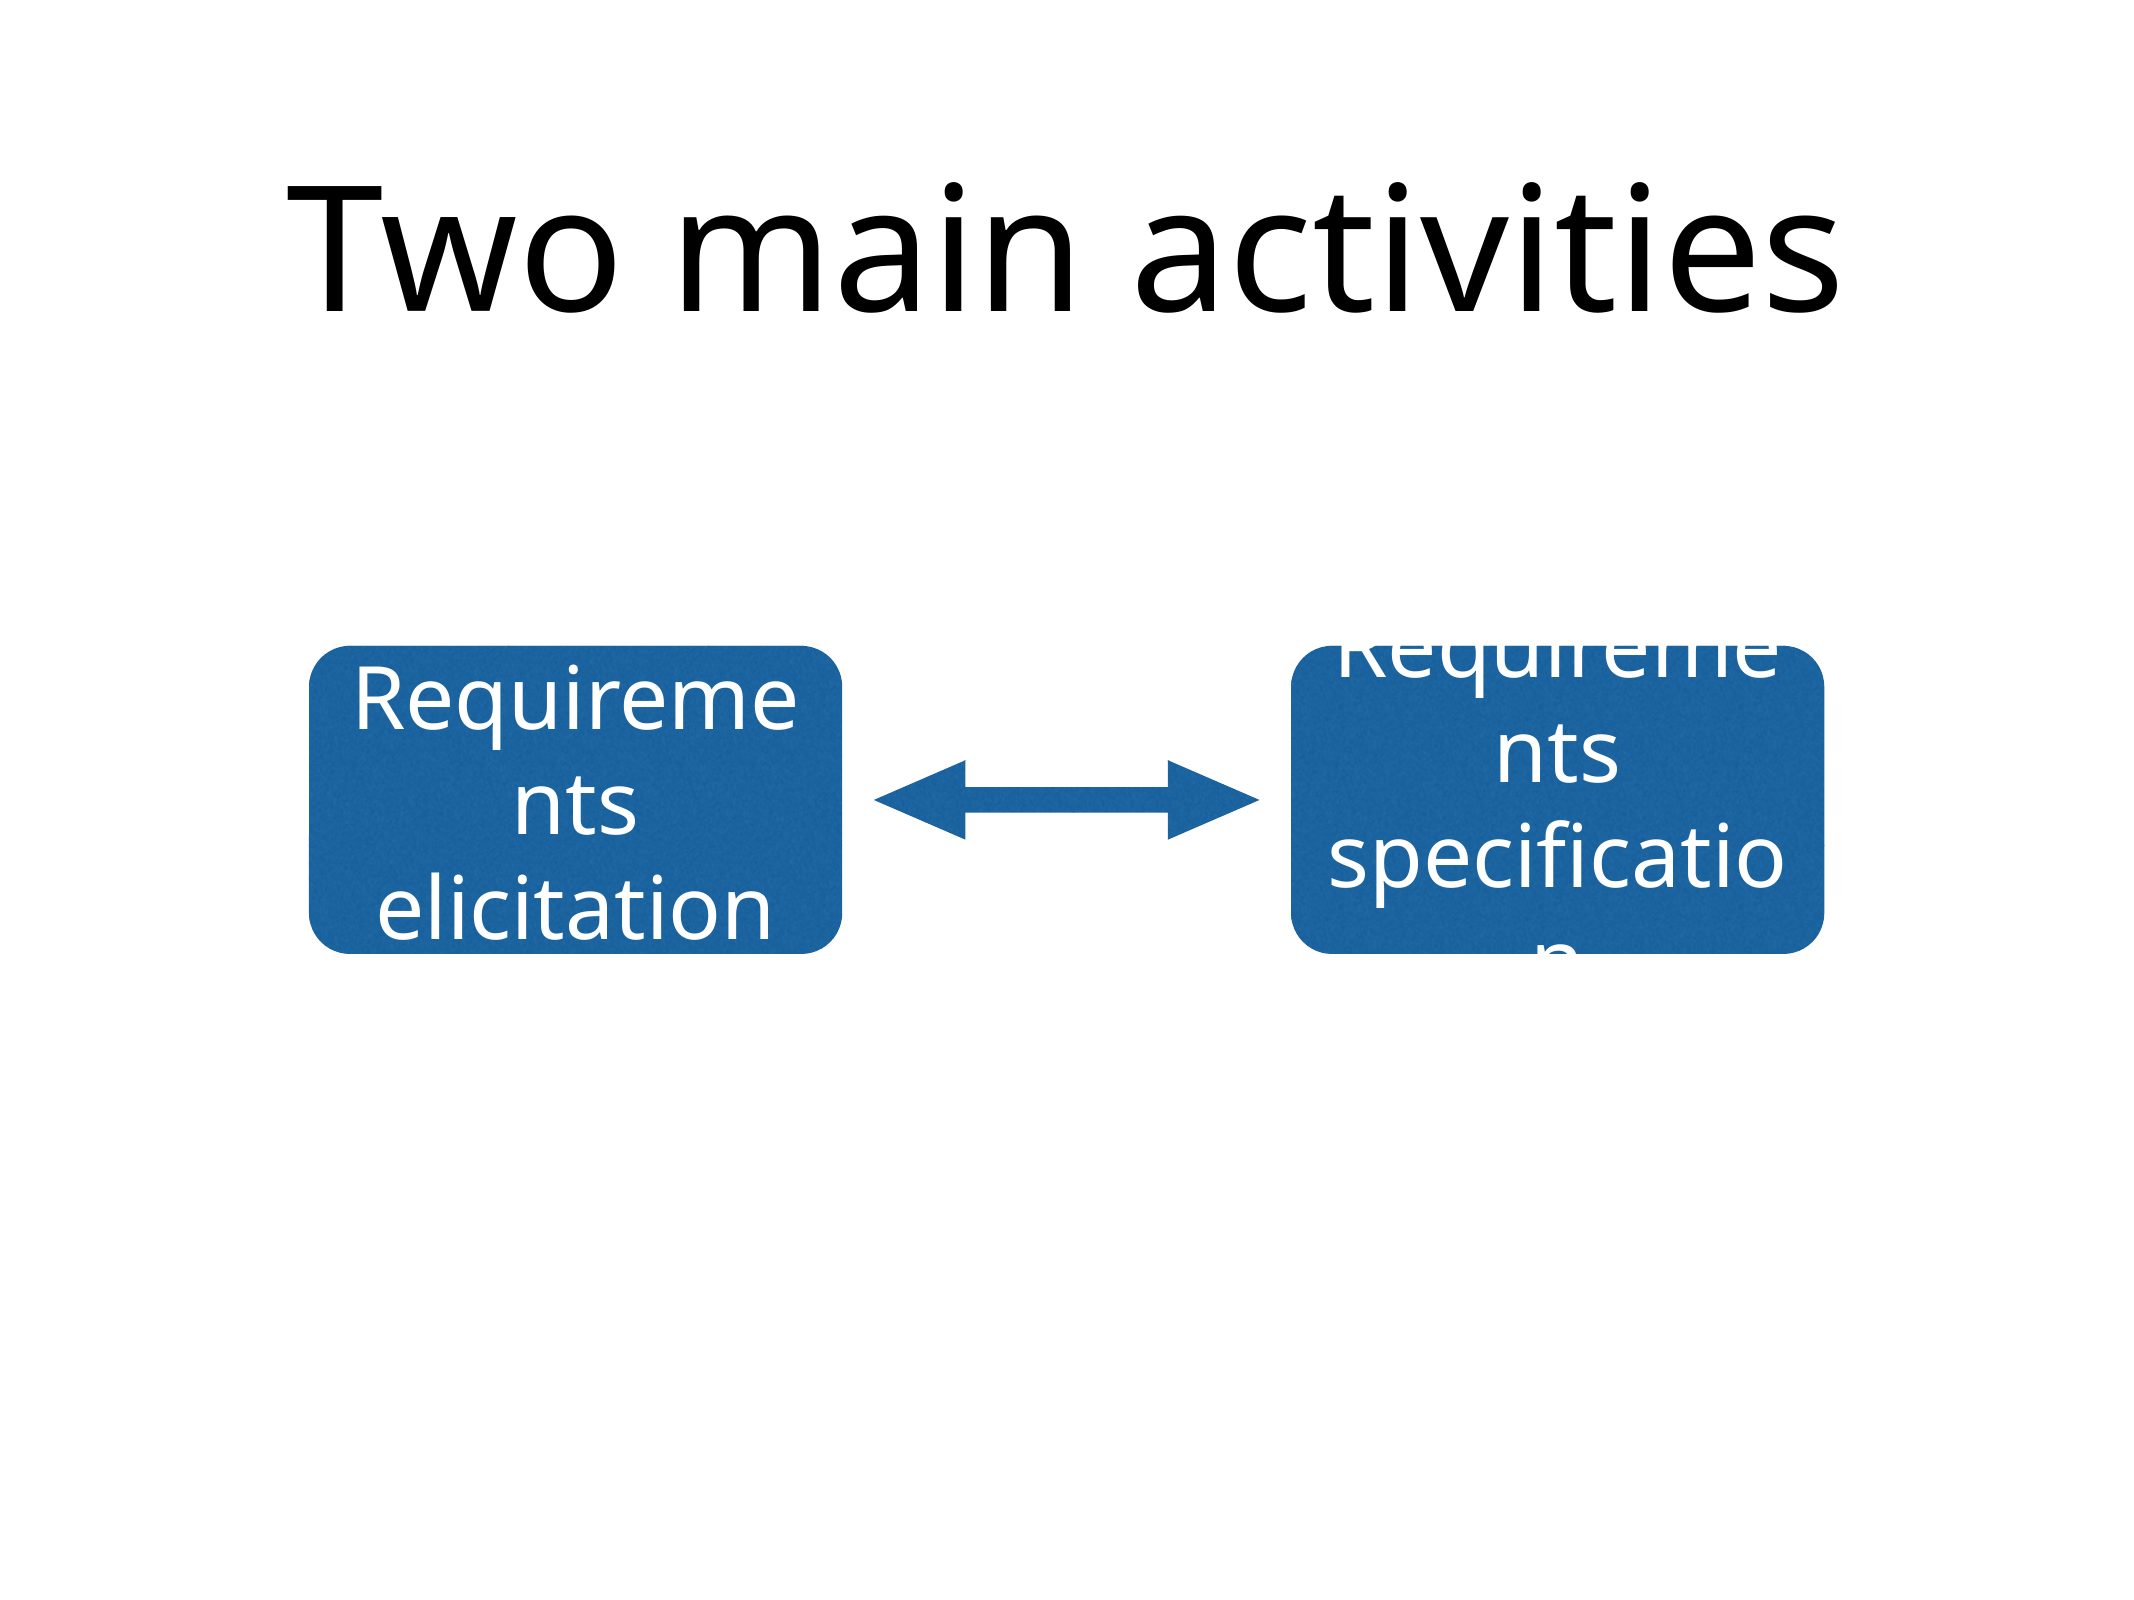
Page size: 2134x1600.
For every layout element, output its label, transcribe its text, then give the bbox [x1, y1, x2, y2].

text_box Requirements specification [1291, 645, 1825, 954]
text_box Requirements elicitation [308, 645, 843, 954]
title Two main activities [207, 41, 1926, 443]
text_box [873, 760, 1260, 840]
